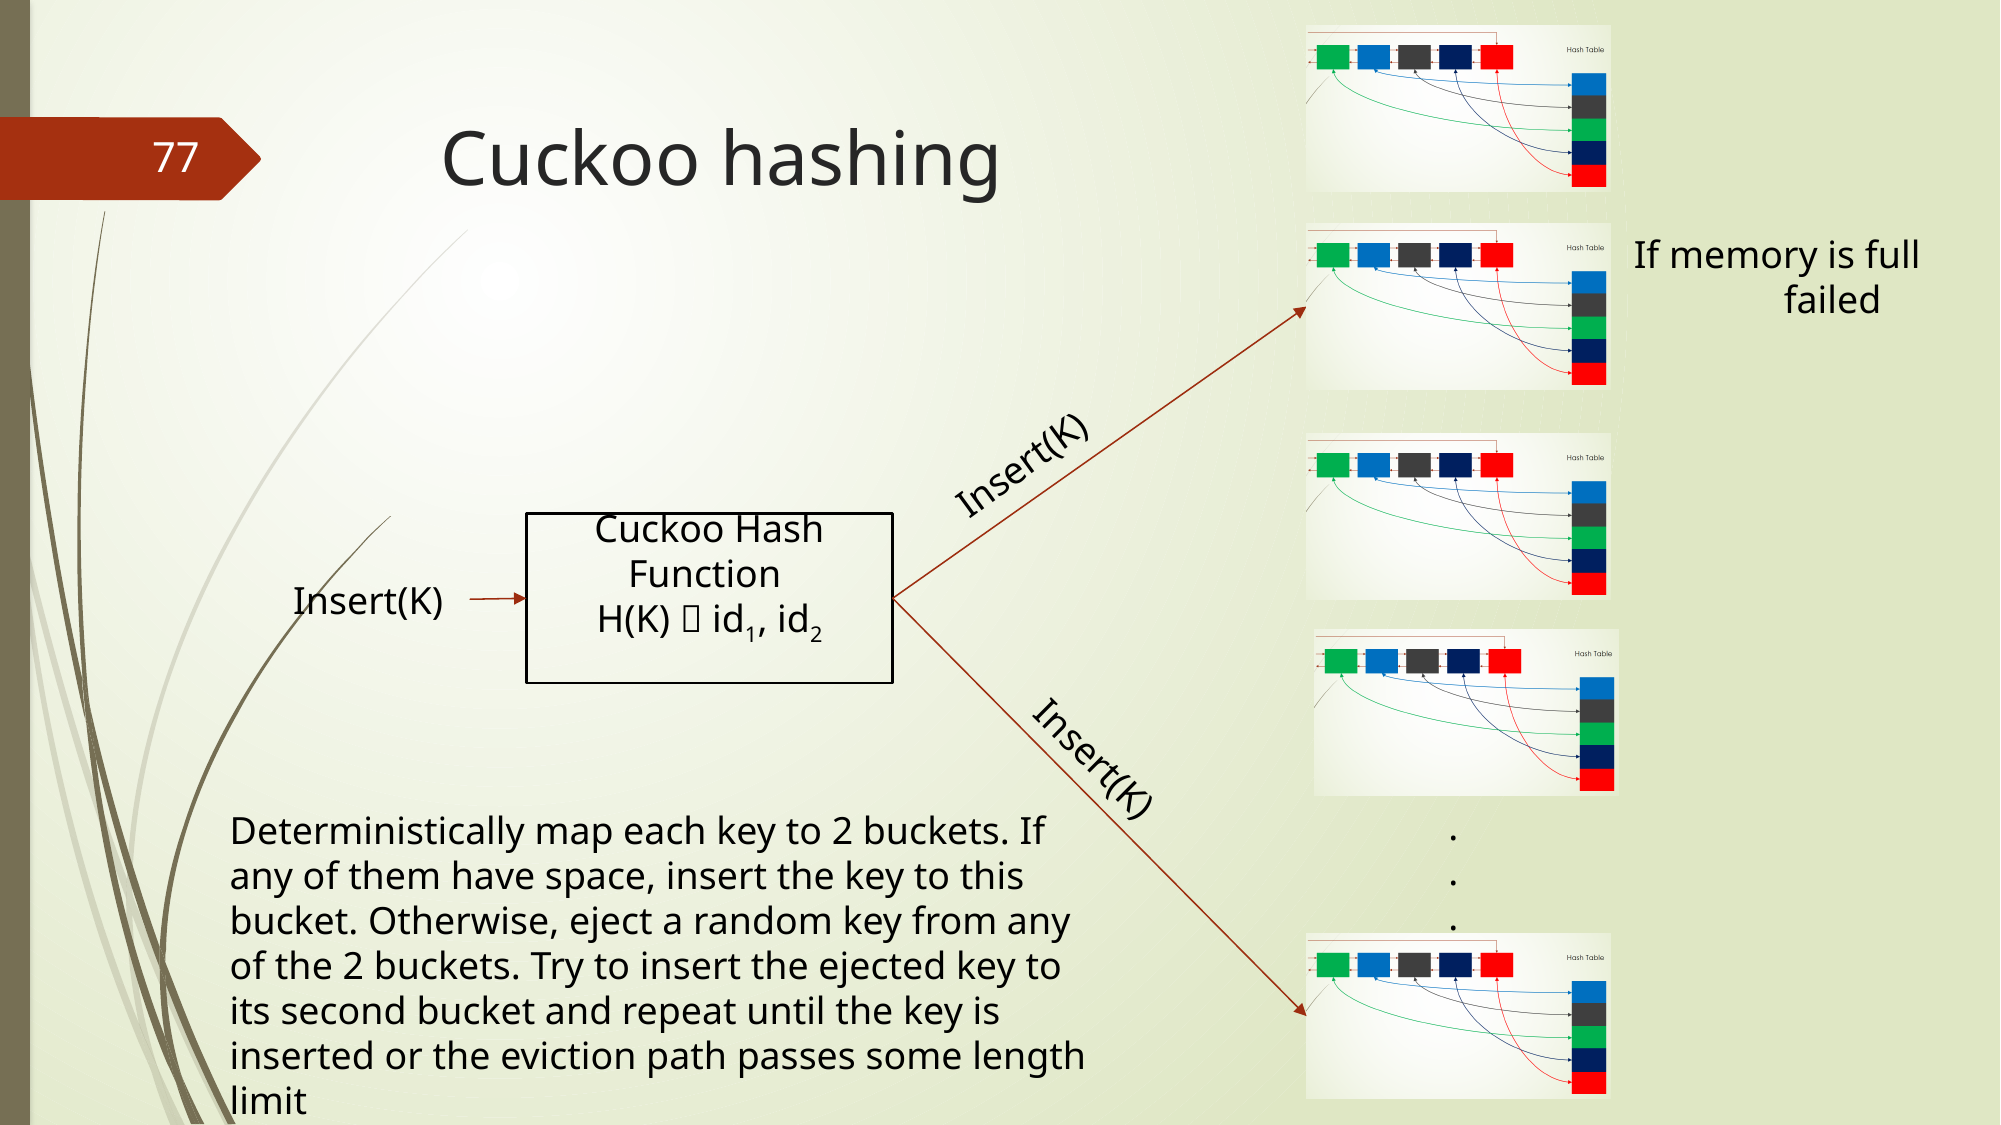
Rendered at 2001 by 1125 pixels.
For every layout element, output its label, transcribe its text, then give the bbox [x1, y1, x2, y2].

text_box Deterministically map each key to 2 buckets. If any of them have space, insert the key to this bucket. Otherwise, eject a random key from any of the 2 buckets. Try to insert the ejected key to its second bucket and repeat until the key is inserted or the eviction path passes some length limit [214, 799, 1124, 1125]
text_box . . . [1433, 804, 1528, 932]
text_box Insert(K) [278, 569, 471, 630]
text_box If memory is full failed [1618, 223, 2000, 329]
picture [1314, 629, 1620, 796]
picture [1306, 25, 1612, 192]
slide_number 77 [87, 129, 216, 190]
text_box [892, 306, 1307, 598]
picture [1306, 932, 1612, 1100]
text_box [892, 598, 1307, 1017]
picture [1306, 223, 1612, 390]
picture [1306, 433, 1612, 600]
title Cuckoo hashing [425, 102, 1888, 313]
text_box Cuckoo Hash Function H(K)  id1, id2 [525, 512, 887, 684]
